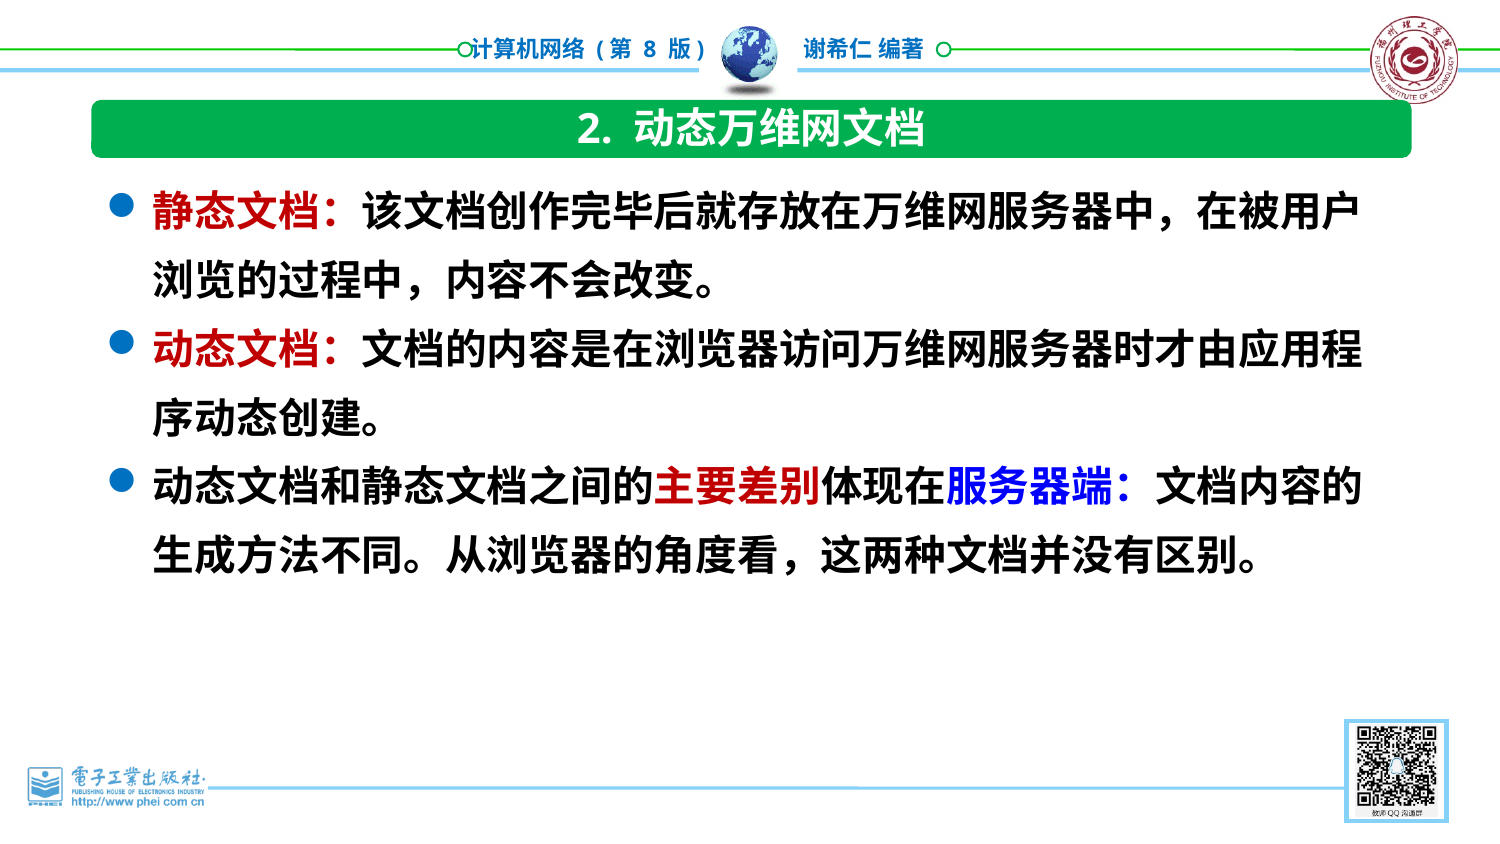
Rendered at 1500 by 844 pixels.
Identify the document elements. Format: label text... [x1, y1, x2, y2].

text_box [941, 99, 1412, 158]
text_box 静态文档：该文档创作完毕后就存放在万维网服务器中，在被用户浏览的过程中，内容不会改变。 动态文档：文档的内容是在浏览器访问万维网服务器时才由应用程序动态创建。 动态文档和静态文档之间的主要差别体现在服务器端：文档内容的生成方法不同。从浏览器的角度看，这两种文档并没有区别。 [91, 159, 1412, 587]
picture [23, 764, 208, 809]
picture [1355, 724, 1438, 817]
text_box 2. 动态万维网文档 [562, 94, 941, 159]
text_box [91, 99, 562, 158]
picture [1370, 16, 1458, 104]
picture [719, 24, 779, 94]
